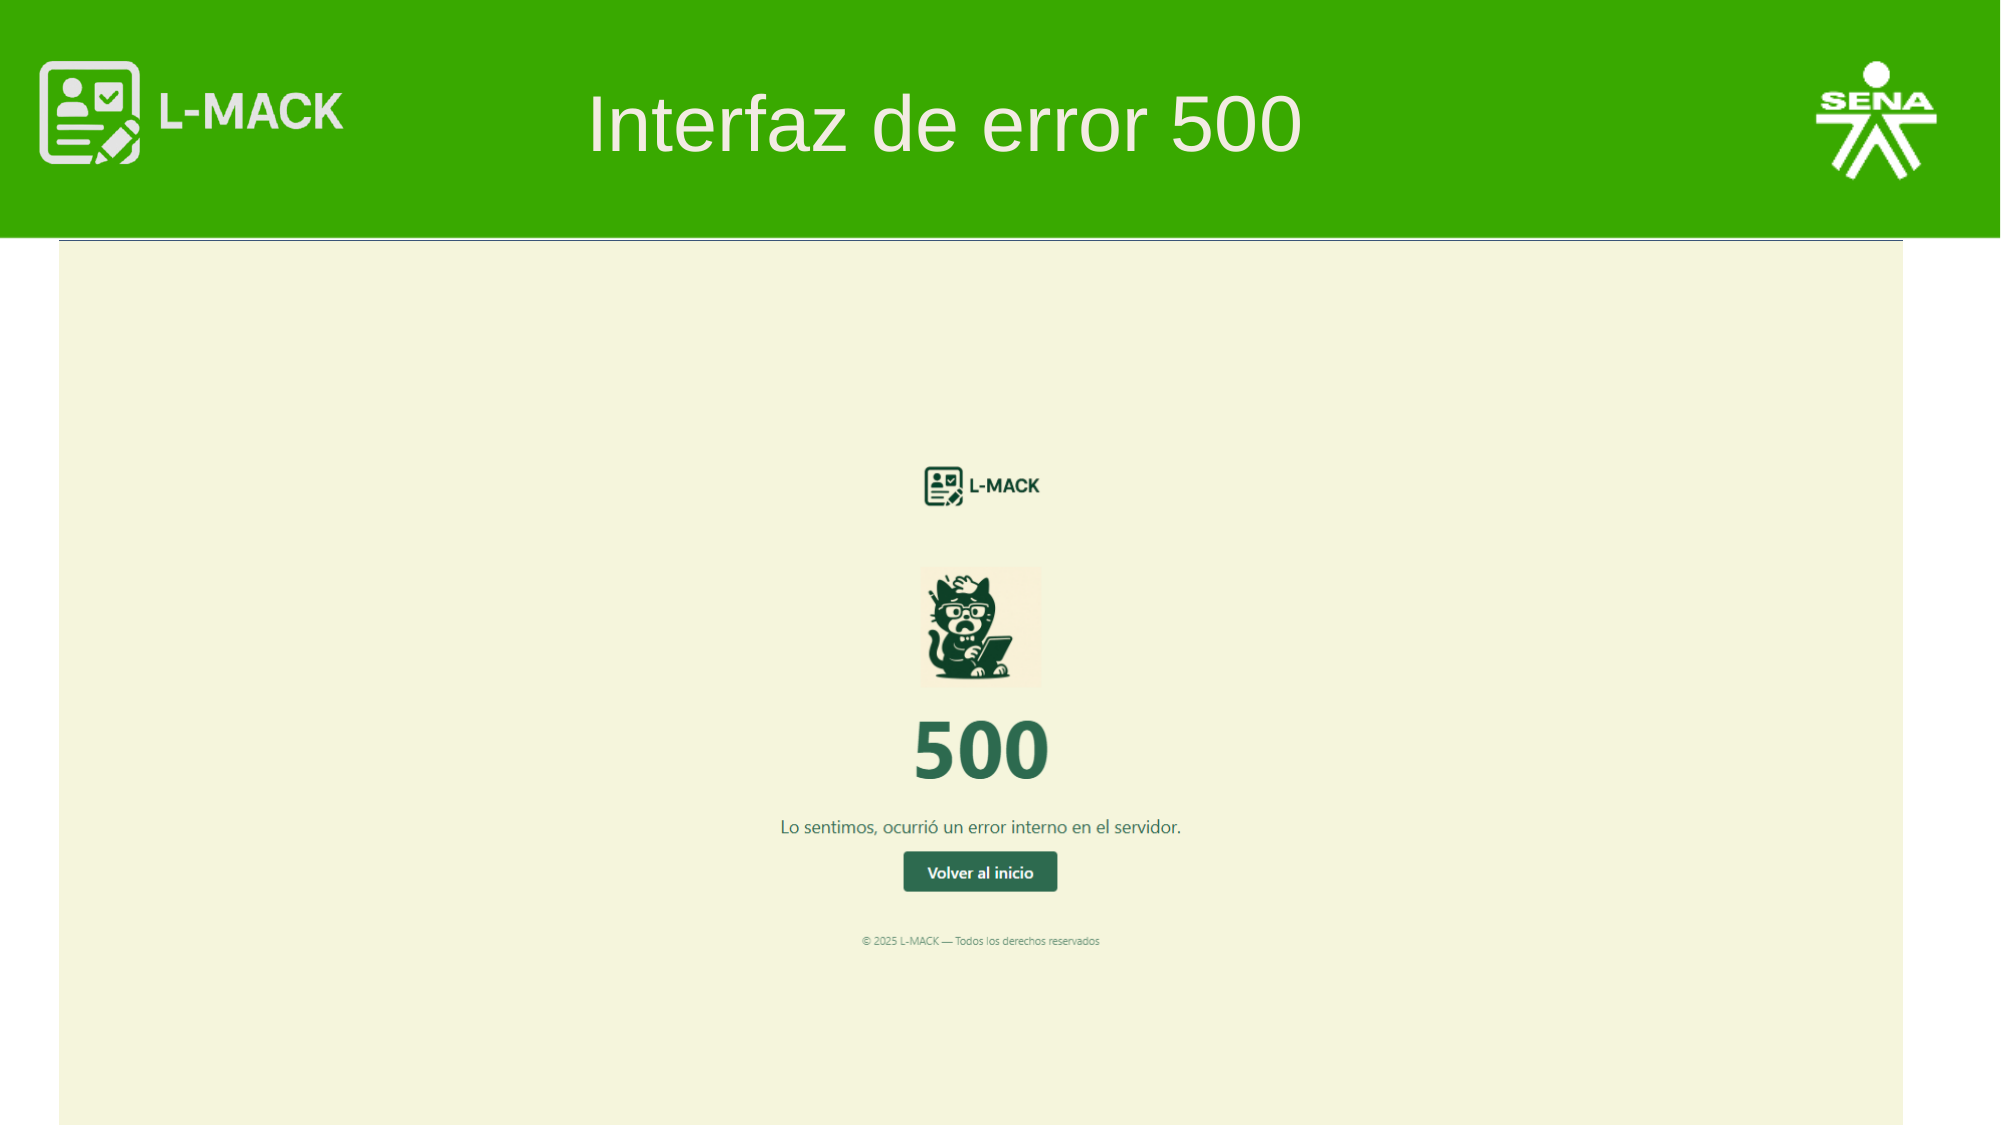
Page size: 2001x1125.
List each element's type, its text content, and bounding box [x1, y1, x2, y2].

title Interfaz de error 500 [571, 11, 1391, 229]
picture [0, 0, 2001, 1125]
